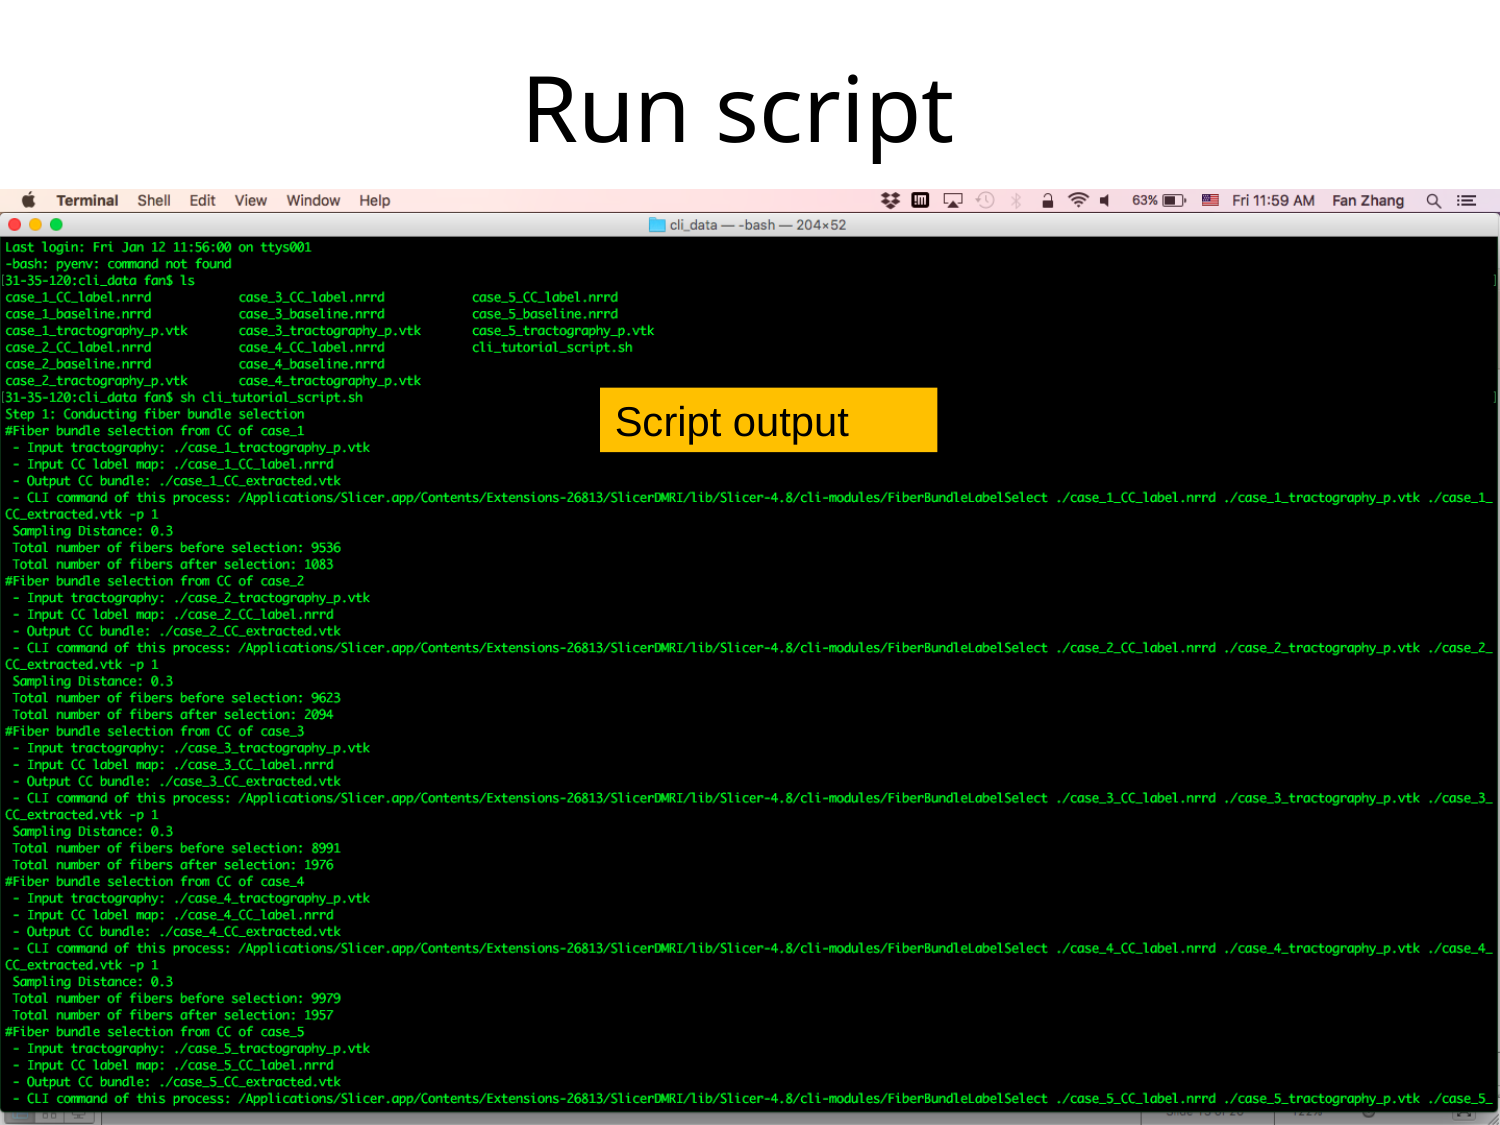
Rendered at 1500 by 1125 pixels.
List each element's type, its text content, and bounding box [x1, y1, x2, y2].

picture [0, 189, 1500, 1125]
title Run script [63, 12, 1413, 188]
